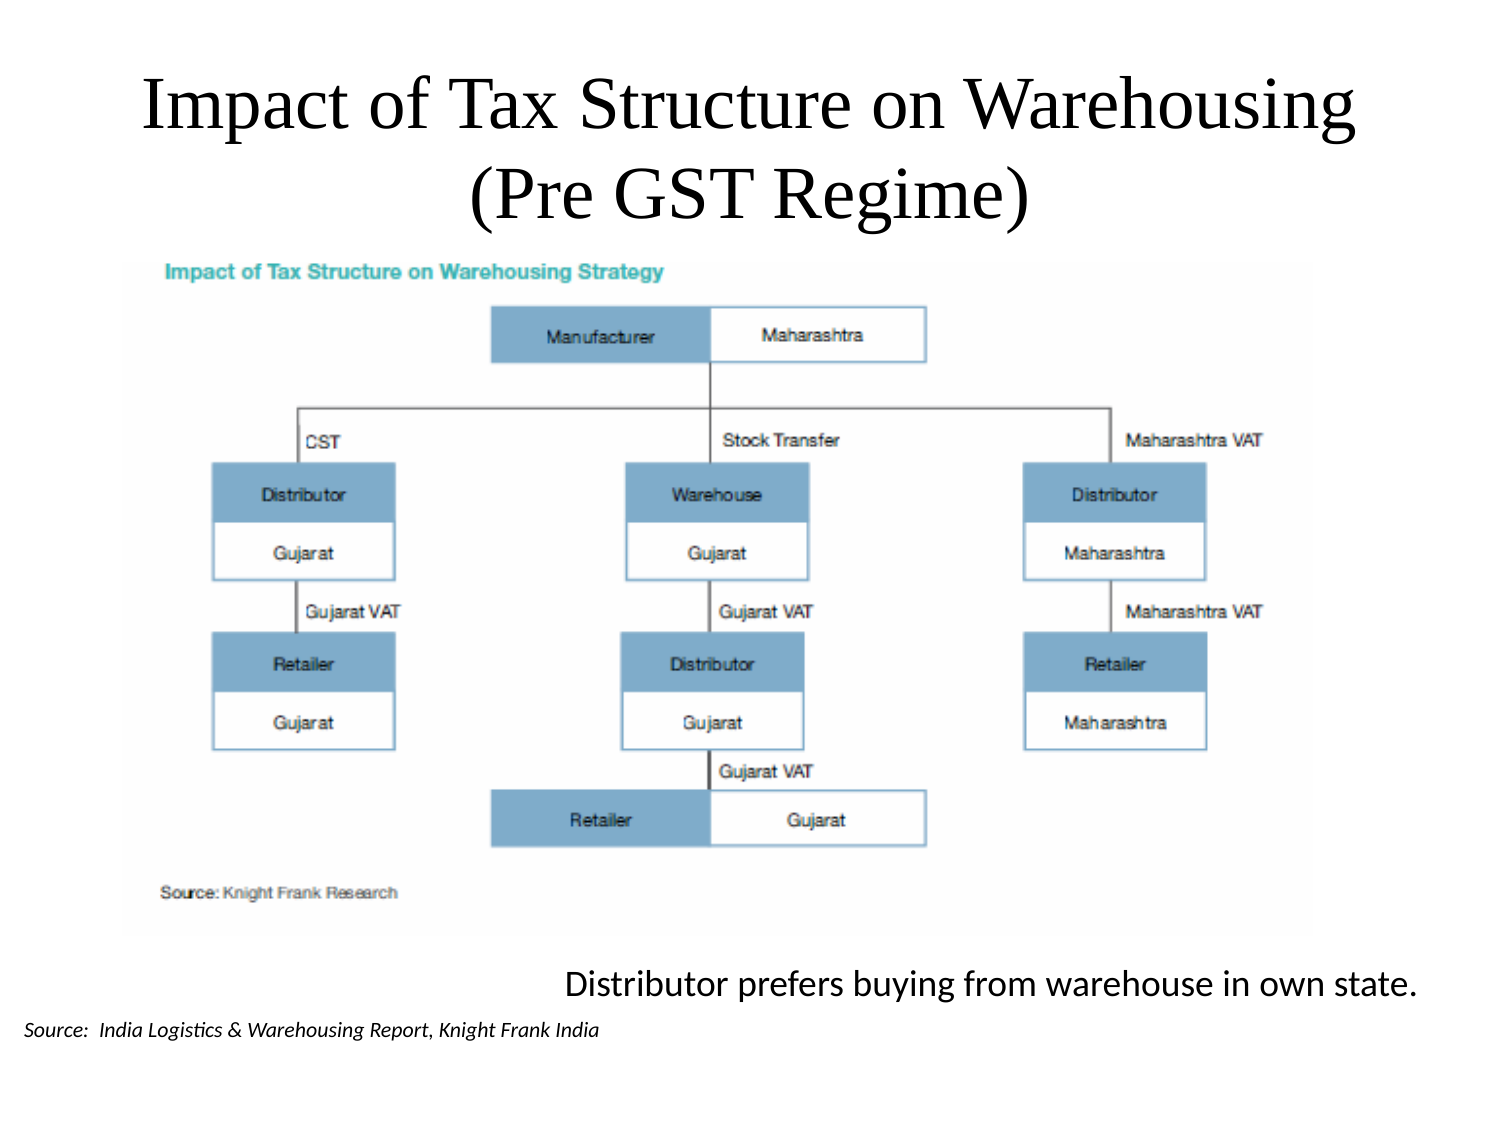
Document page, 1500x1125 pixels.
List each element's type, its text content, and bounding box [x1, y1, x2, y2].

title Impact of Tax Structure on Warehousing (Pre GST Regime) [112, 50, 1388, 238]
text_box Distributor prefers buying from warehouse in own state. [549, 951, 1500, 1012]
text_box Source: India Logistics & Warehousing Report, Knight Frank India [9, 1008, 616, 1049]
picture [122, 262, 1313, 936]
